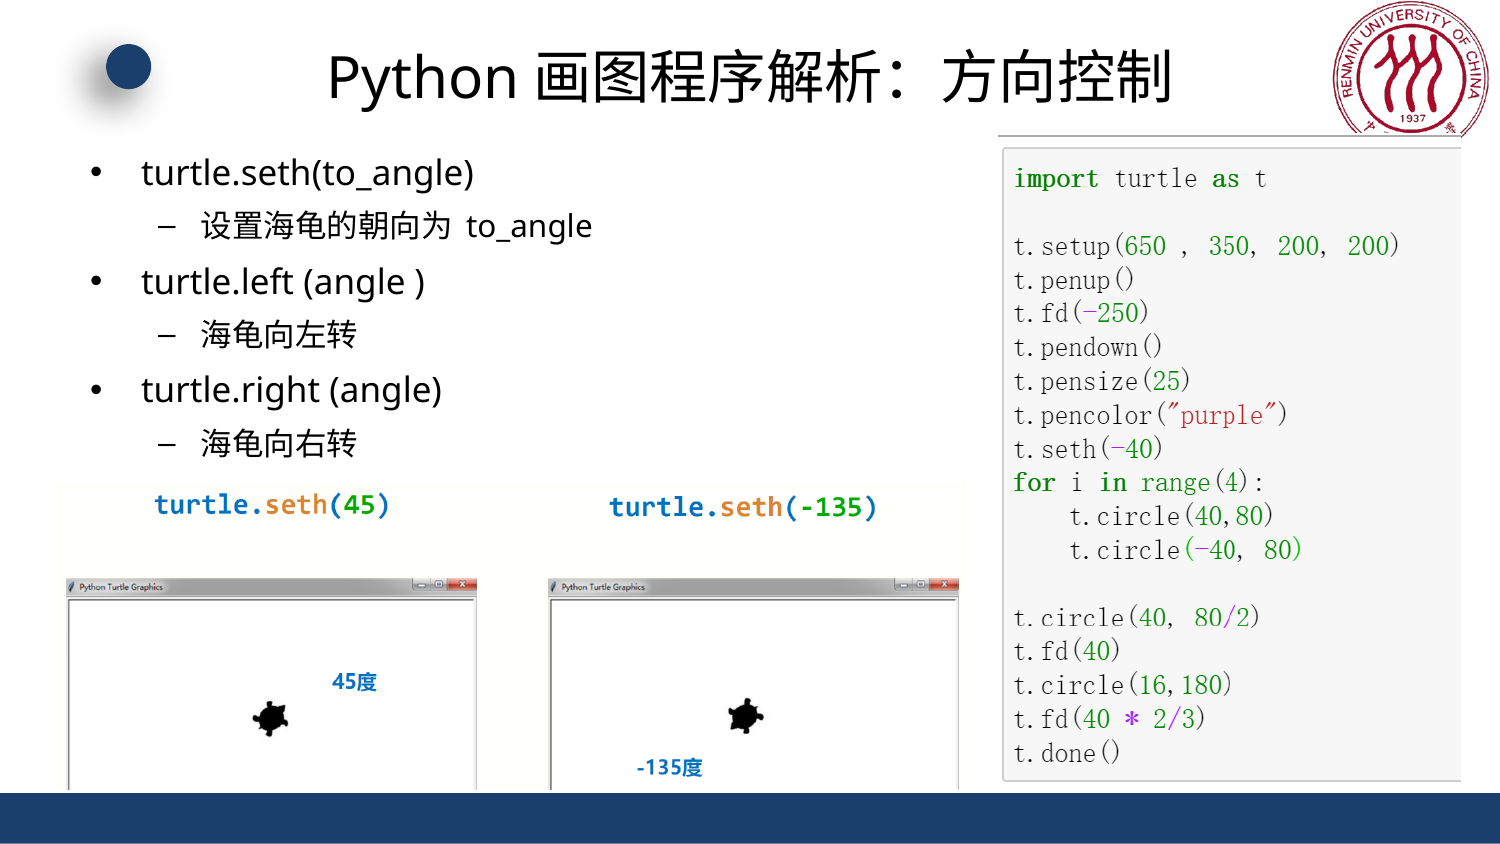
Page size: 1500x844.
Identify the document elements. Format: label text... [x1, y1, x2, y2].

title Python画图程序解析：方向控制 [75, 33, 1425, 116]
picture [998, 0, 1500, 791]
list turtle.seth(to_angle) 设置海龟的朝向为 to_angle turtle.left (angle ) 海龟向左转 turtle.right (angle) 海龟向右转 [75, 134, 947, 471]
picture [55, 482, 966, 791]
